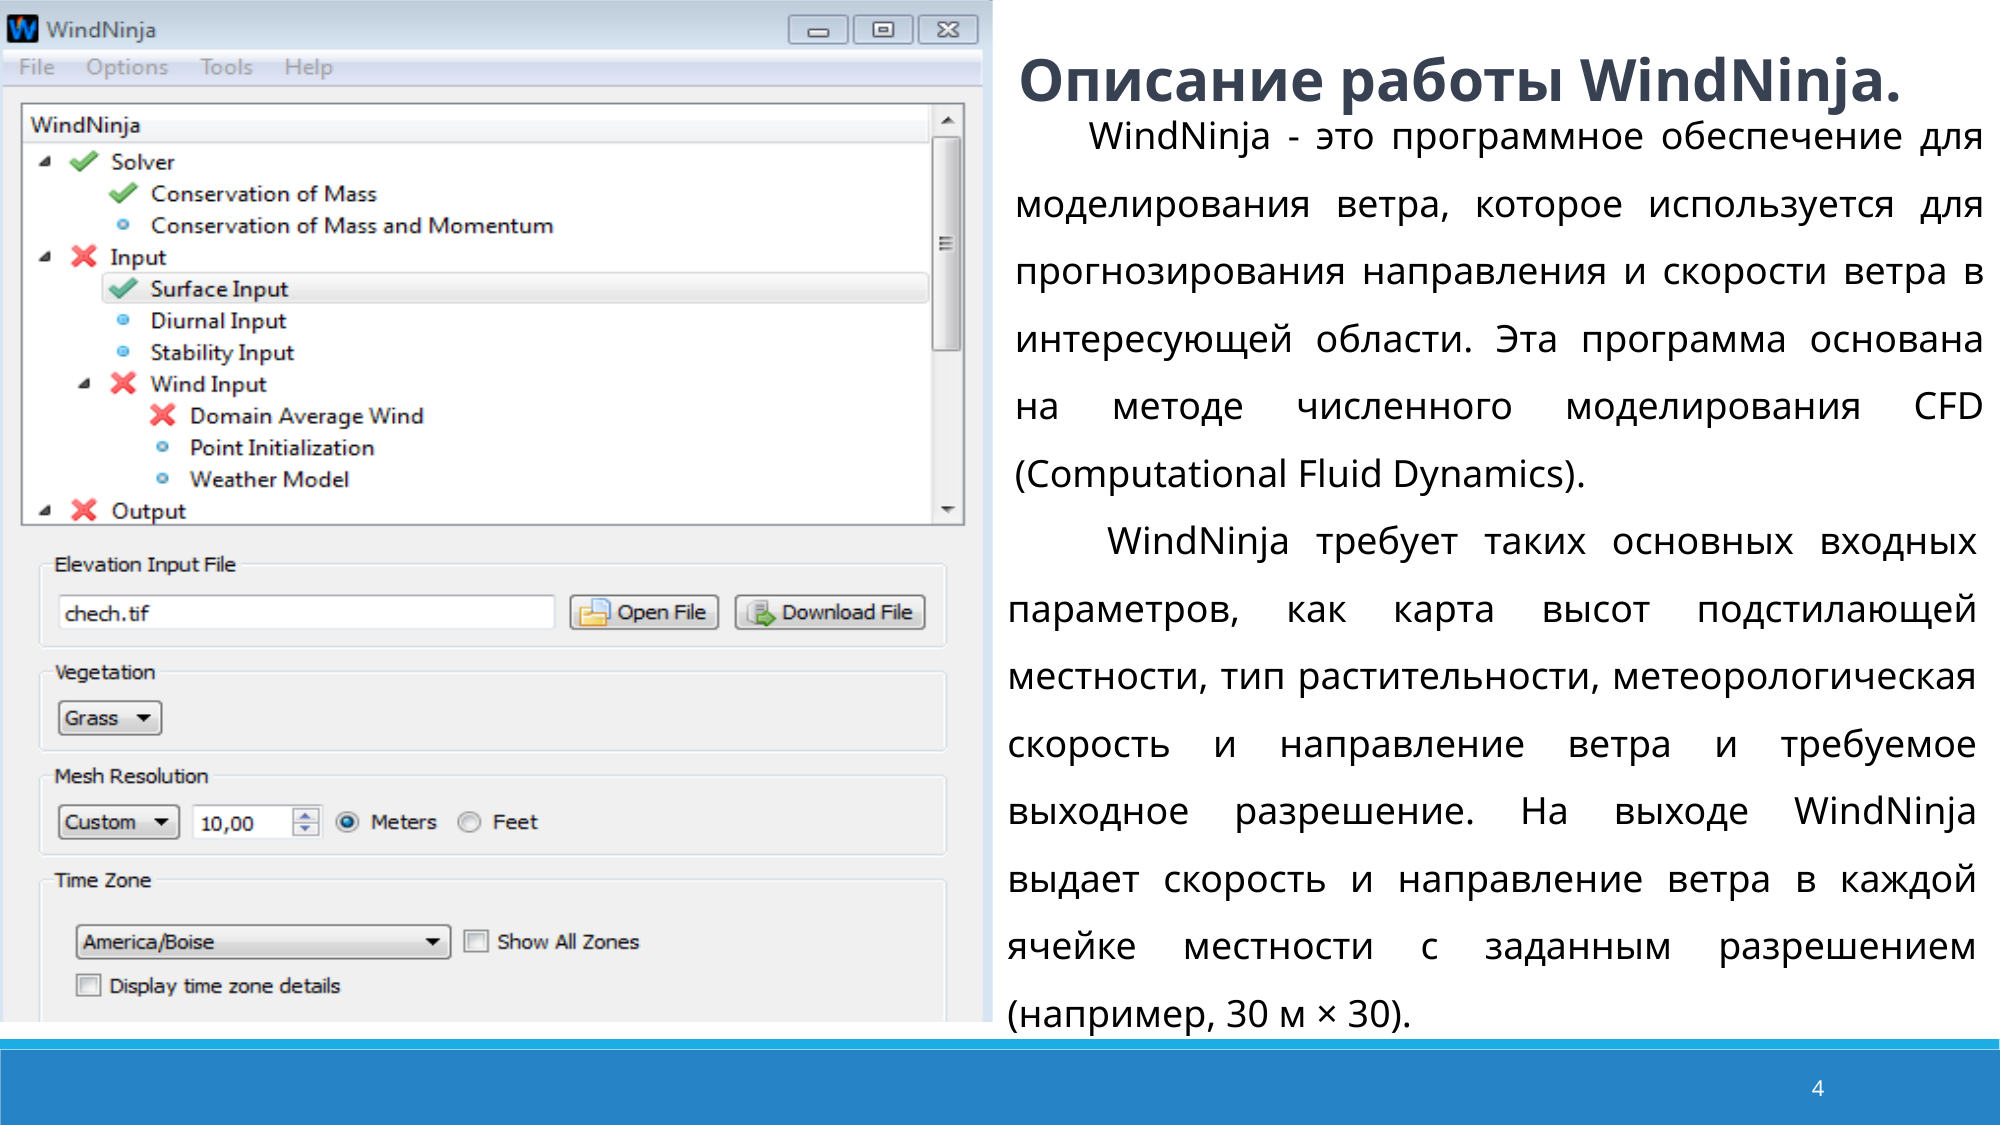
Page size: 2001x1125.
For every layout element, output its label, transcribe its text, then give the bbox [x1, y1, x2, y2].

picture [0, 0, 994, 1022]
text_box Описание работы WindNinja. [1003, 30, 1918, 82]
text_box WindNinja - это программное обеспечение для моделирования ветра, которое используется для прогнозирования направления и скорости ветра в интересующей области. Эта программа основана на методе численного моделирования CFD (Computational Fluid Dynamics). [1001, 82, 2000, 502]
slide_number 4 [1624, 1059, 1840, 1120]
text_box WindNinja требует таких основных входных параметров, как карта высот подстилающей местности, тип растительности, метеорологическая скорость и направление ветра и требуемое выходное разрешение. На выходе WindNinja выдает скорость и направление ветра в каждой ячейке местности с заданным разрешением (например, 30 м × 30). [992, 487, 1993, 1043]
